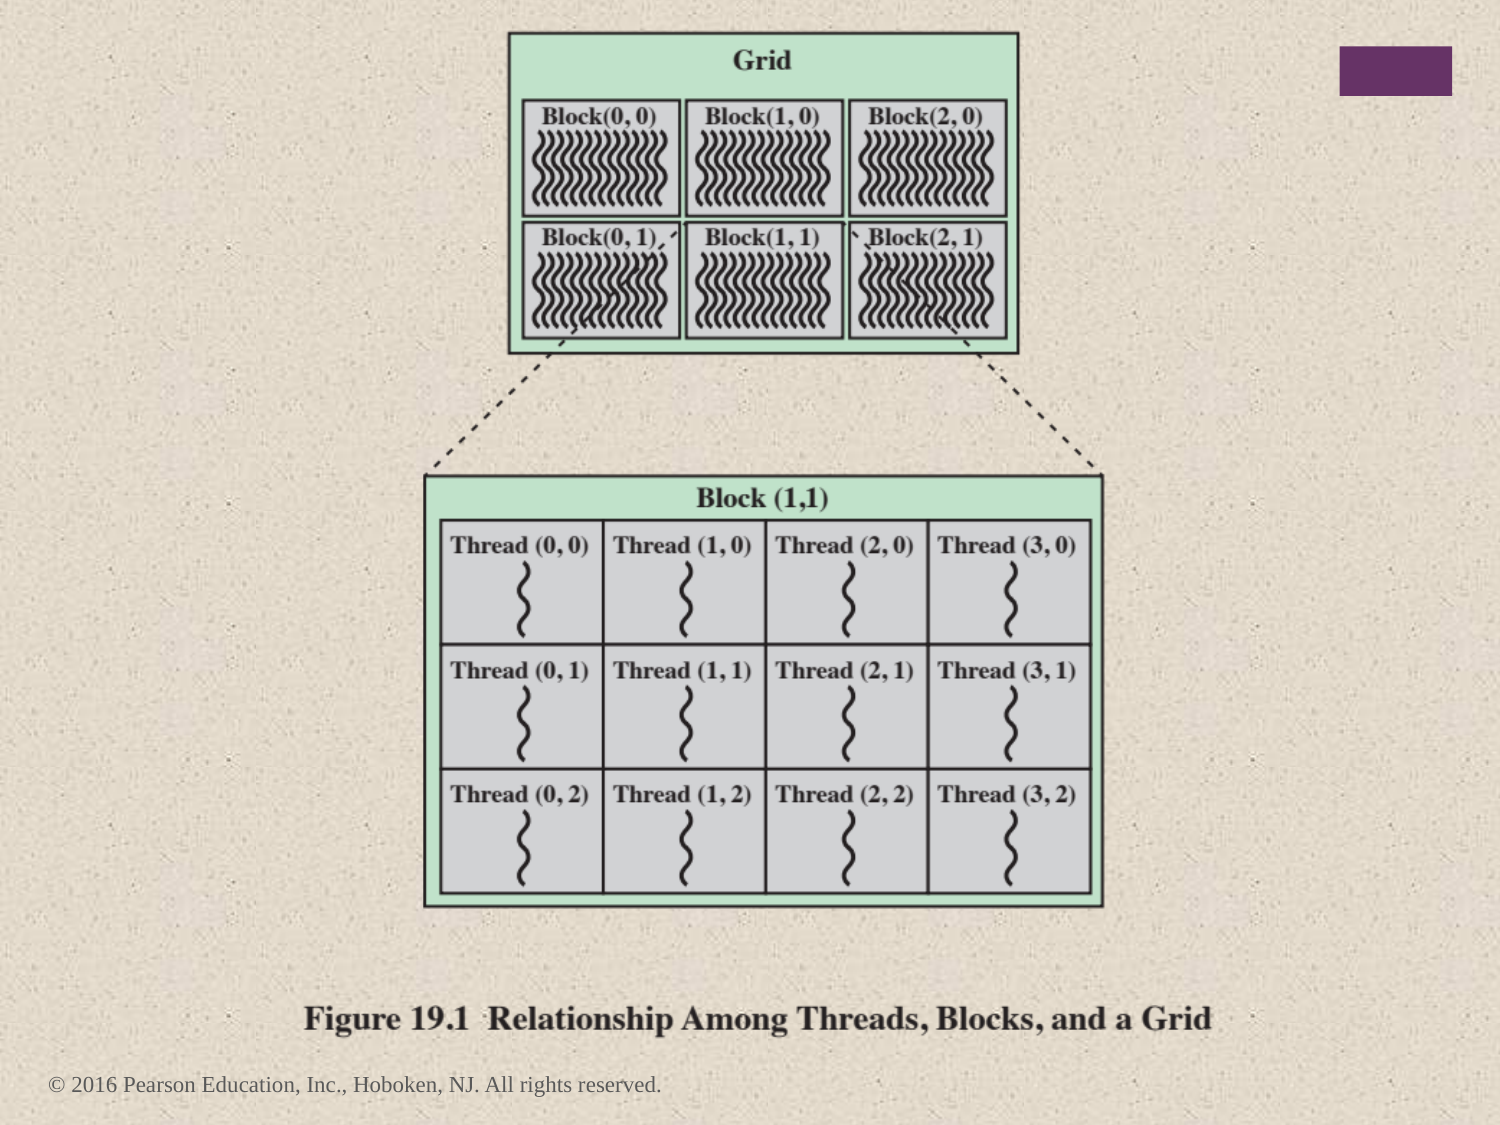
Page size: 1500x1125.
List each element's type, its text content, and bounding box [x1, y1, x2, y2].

footer © 2016 Pearson Education, Inc., Hoboken, NJ. All rights reserved. [33, 1053, 1038, 1114]
picture [0, 0, 1500, 1125]
picture [182, 0, 1356, 1090]
